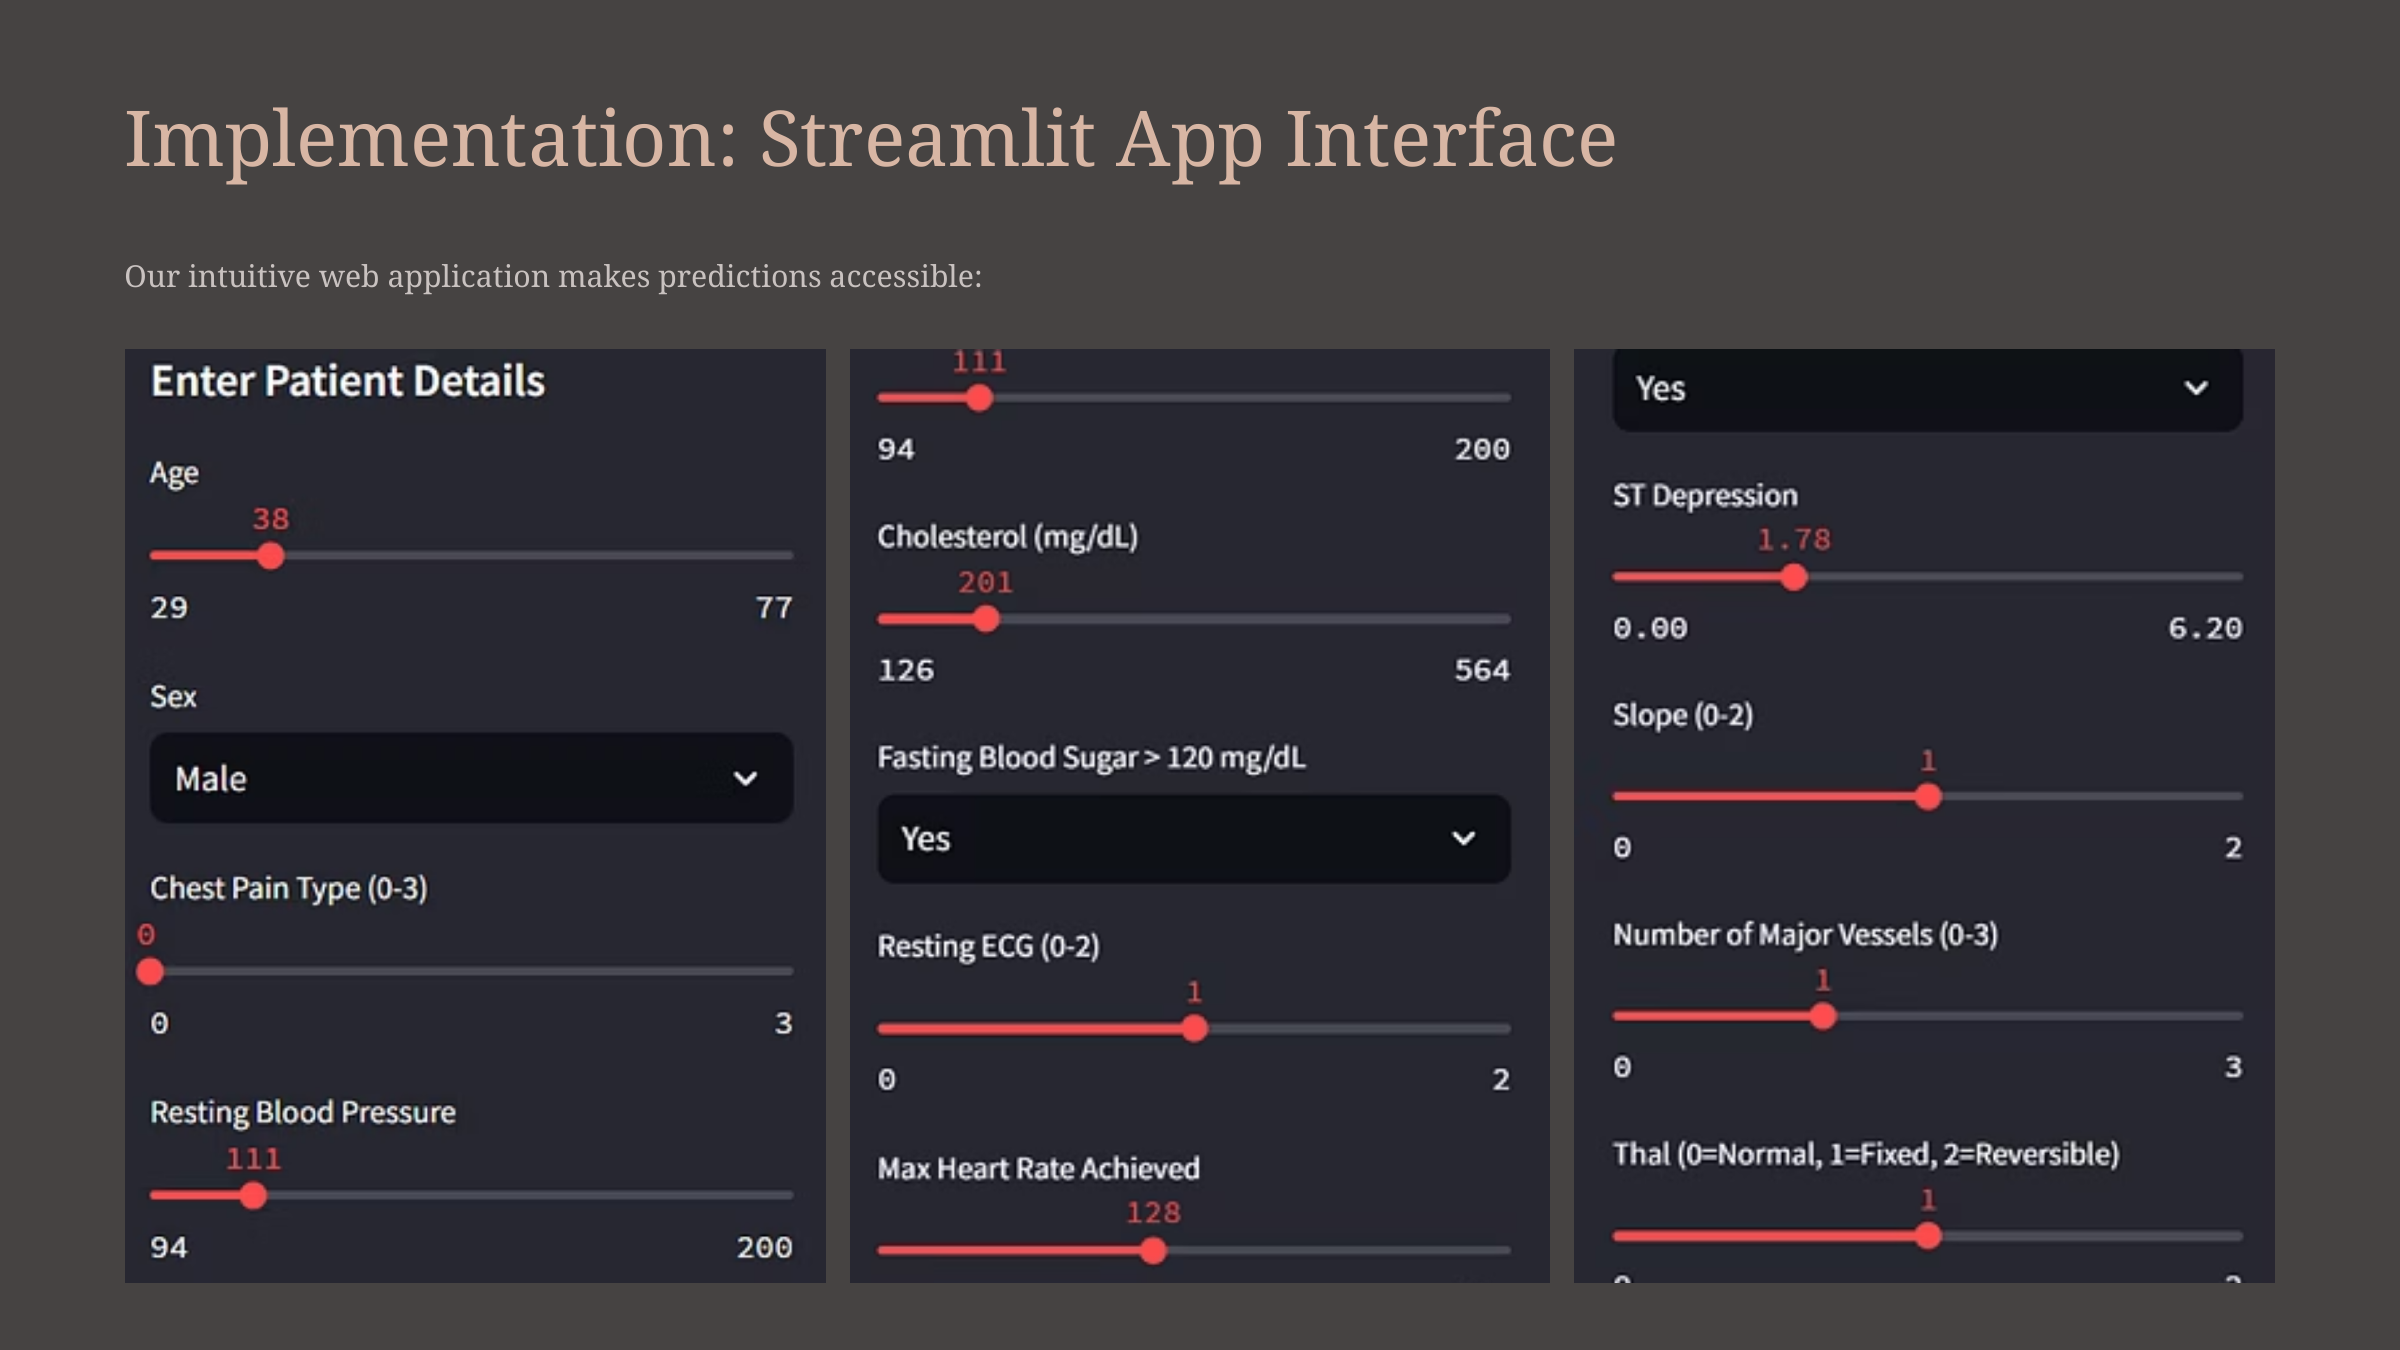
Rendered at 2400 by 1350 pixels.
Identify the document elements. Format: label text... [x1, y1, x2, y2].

picture [125, 349, 826, 1283]
text_box Implementation: Streamlit App Interface [124, 85, 1534, 183]
text_box Our intuitive web application makes predictions accessible: [124, 244, 2276, 295]
picture [850, 349, 1550, 1283]
picture [1574, 349, 2275, 1283]
